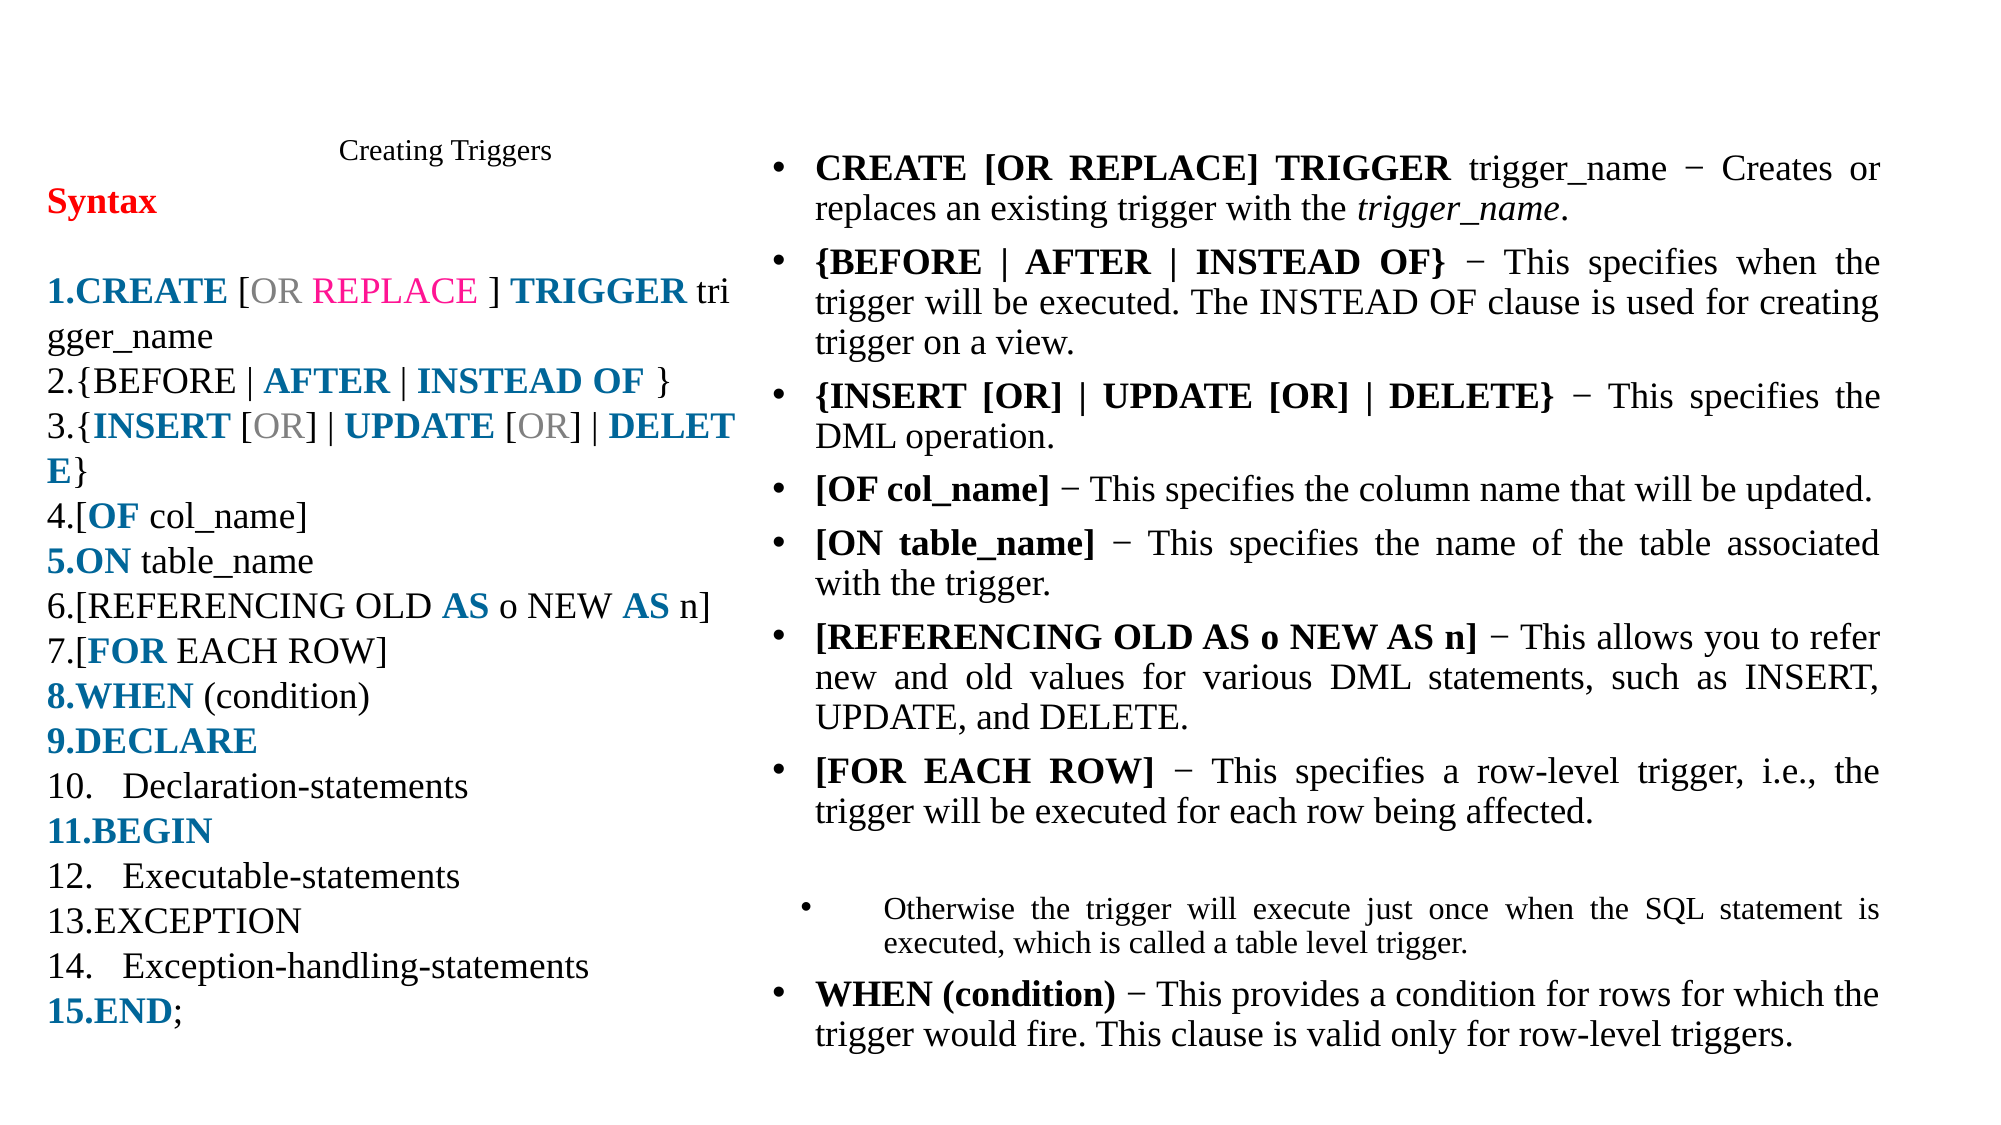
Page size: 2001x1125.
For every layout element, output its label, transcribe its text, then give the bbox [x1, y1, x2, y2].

title Creating Triggers [0, 126, 1166, 212]
text_box Syntax CREATE [OR REPLACE ] TRIGGER trigger_name {BEFORE | AFTER | INSTEAD OF } {INSERT [OR] | UPDATE [OR] | DELETE} [OF col_name] ON table_name [REFERENCING OLD AS o NEW AS n] [FOR EACH ROW] WHEN (condition) DECLARE Declaration-statements BEGIN Executable-statements EXCEPTION Exception-handling-statements END; [32, 168, 758, 1039]
list CREATE [OR REPLACE] TRIGGER trigger_name − Creates or replaces an existing trigger with the trigger_name. {BEFORE | AFTER | INSTEAD OF} − This specifies when the trigger will be executed. The INSTEAD OF clause is used for creating trigger on a view. {INSERT [OR] | UPDATE [OR] | DELETE} − This specifies the DML operation. [OF col_name] − This specifies the column name that will be updated. [ON table_name] − This specifies the name of the table associated with the trigger. [REFERENCING OLD AS o NEW AS n] − This allows you to refer new and old values for various DML statements, such as INSERT, UPDATE, and DELETE. [FOR EACH ROW] − This specifies a row-level trigger, i.e., the trigger will be executed for each row being affected. Otherwise the trigger will execute just once when the SQL statement is executed, which is called a table level trigger. WHEN (condition) − This provides a condition for rows for which the trigger would fire. This clause is valid only for row-level triggers. [757, 140, 1897, 1125]
